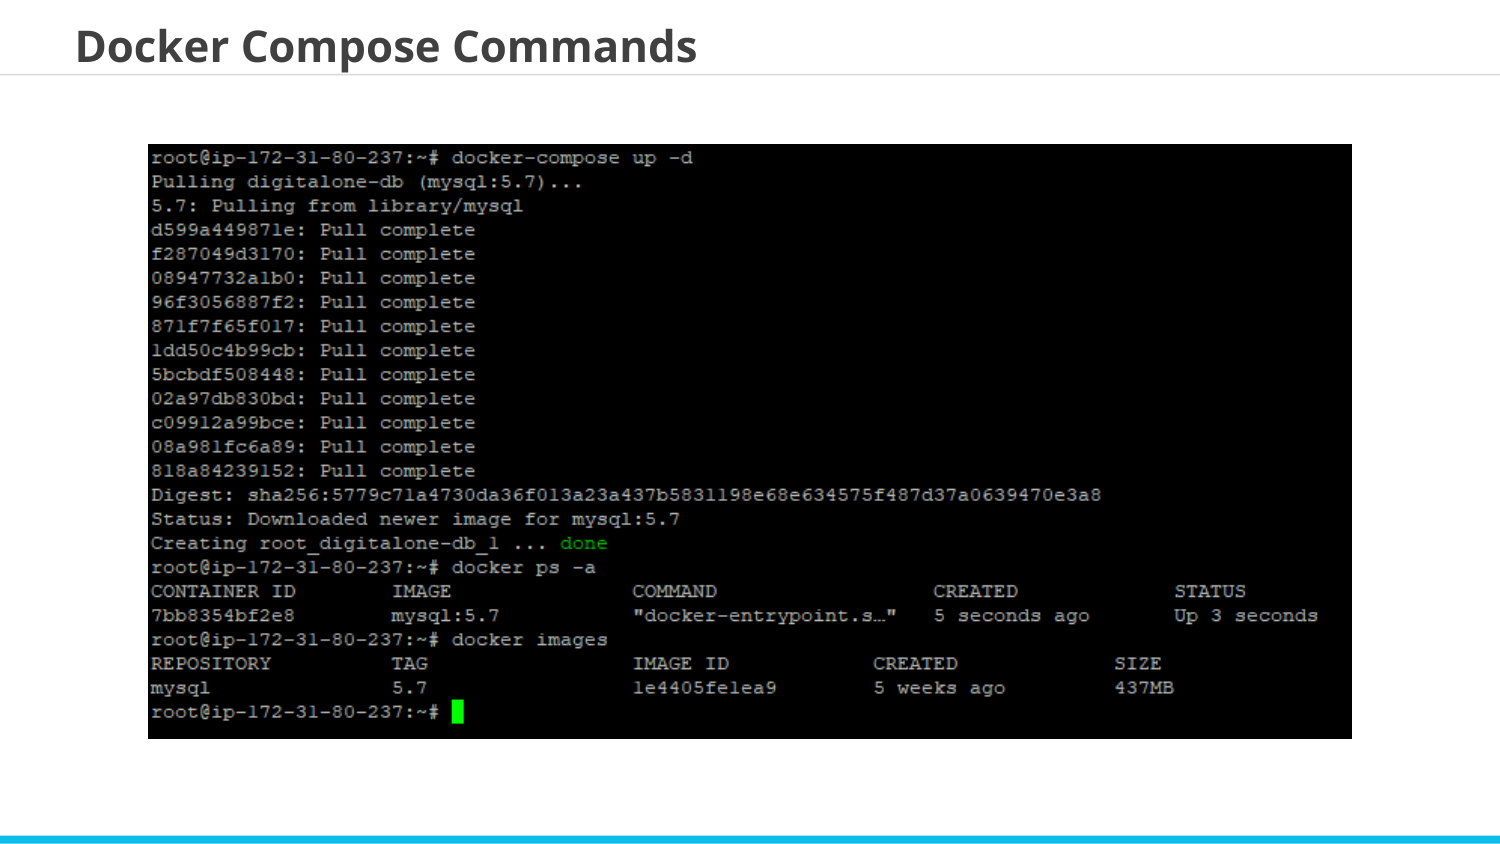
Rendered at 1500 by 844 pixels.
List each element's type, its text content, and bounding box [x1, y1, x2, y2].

picture [148, 144, 1352, 739]
text_box [0, 833, 1500, 844]
text_box Docker Compose Commands [59, 11, 713, 73]
